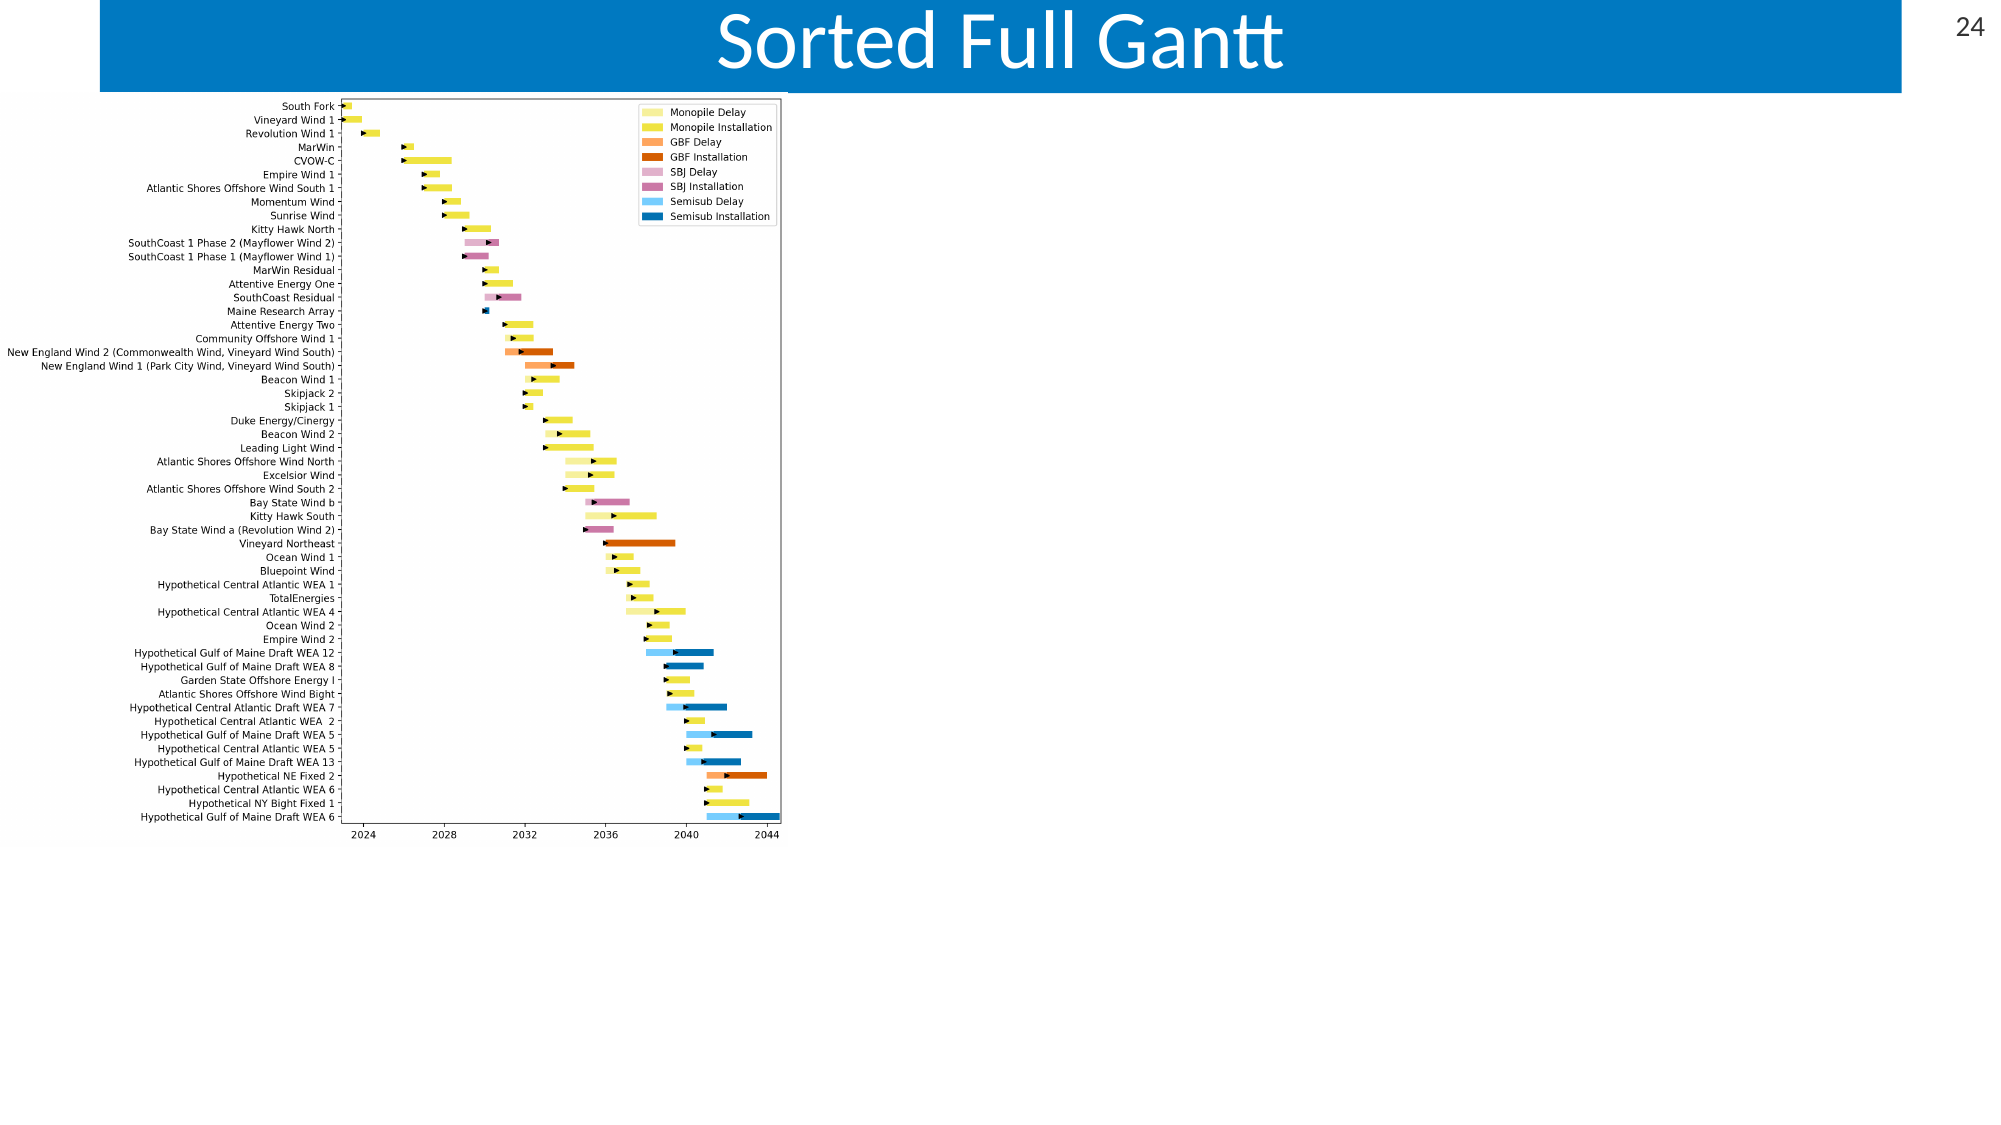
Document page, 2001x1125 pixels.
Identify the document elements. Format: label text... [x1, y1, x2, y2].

picture [0, 92, 788, 847]
title Sorted Full Gantt [99, 0, 1902, 94]
